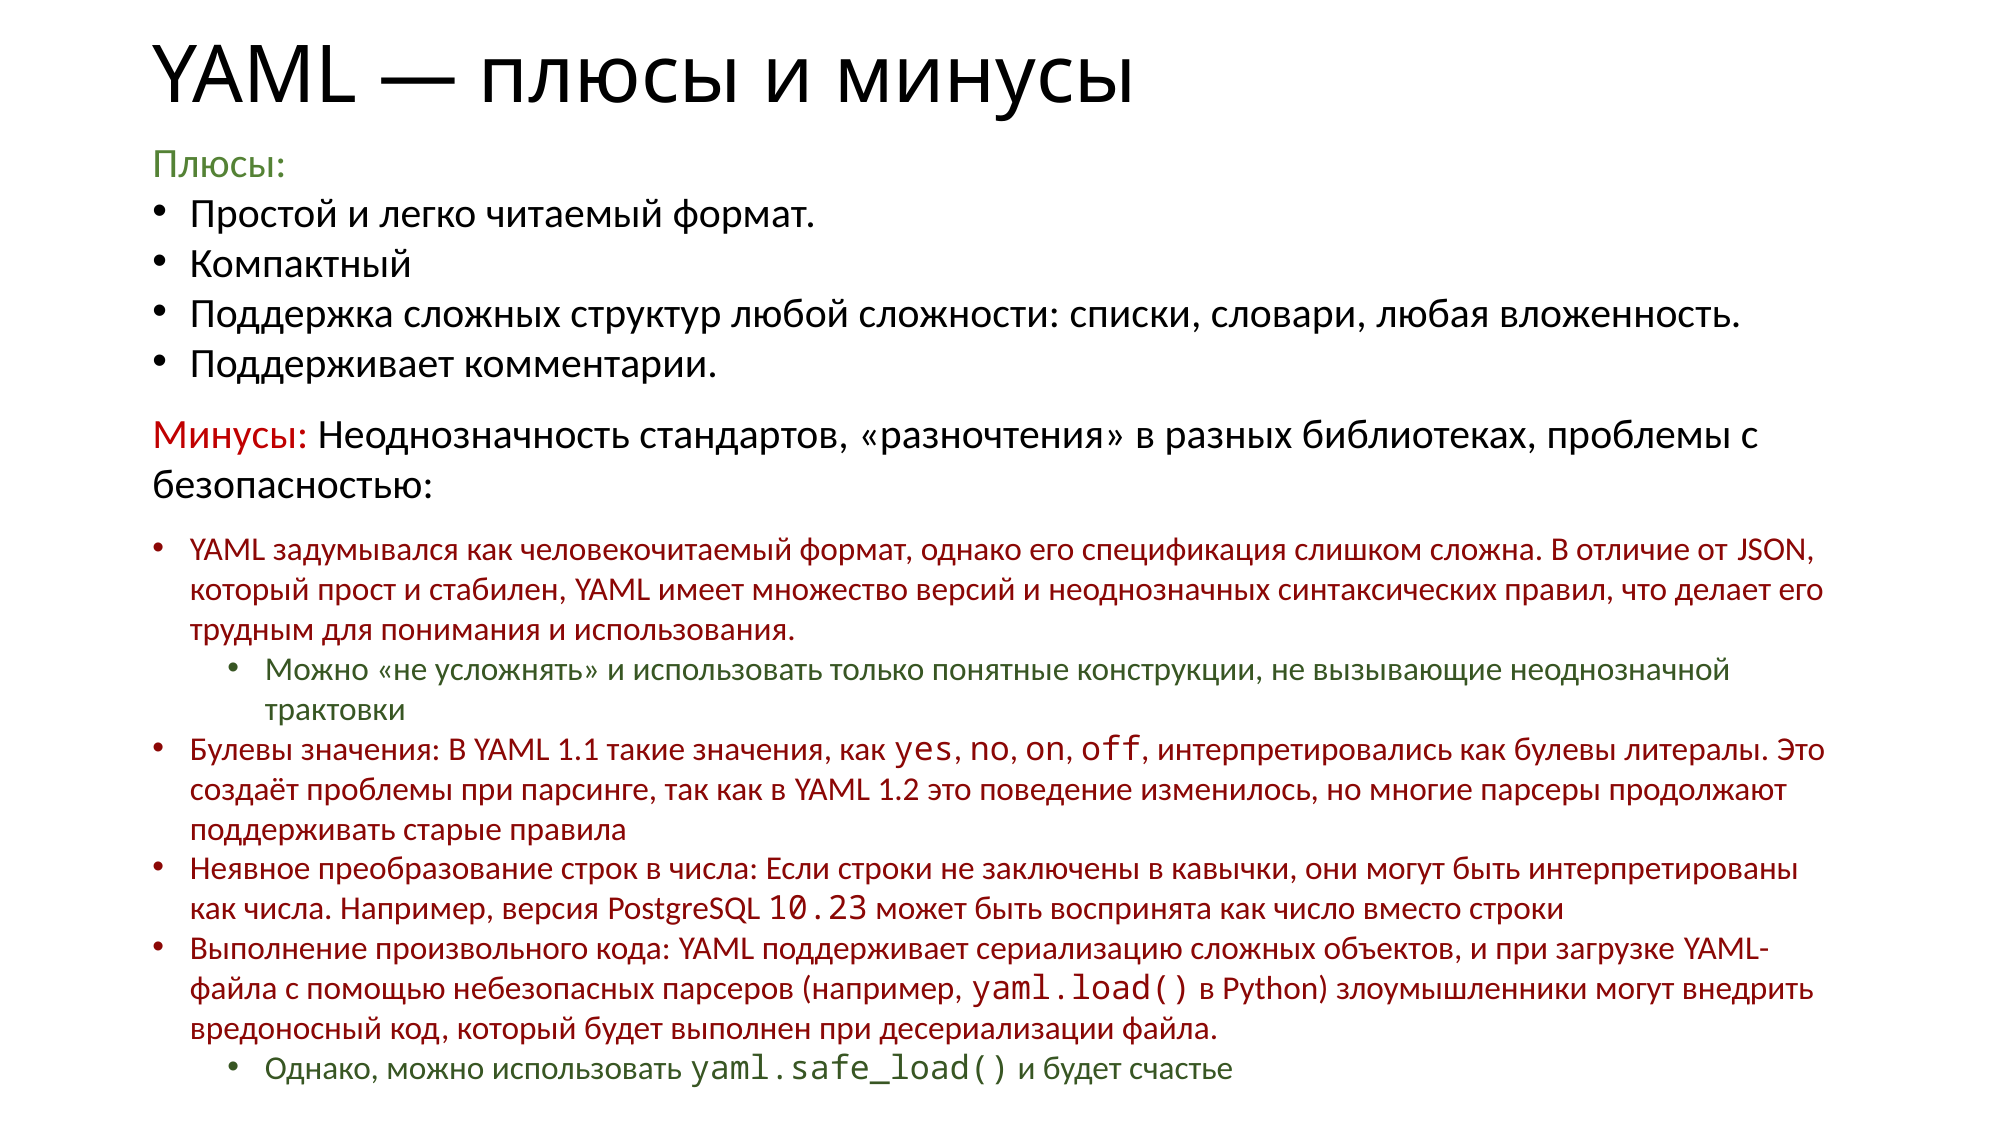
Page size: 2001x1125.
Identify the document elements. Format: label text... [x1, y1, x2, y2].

title YAML — плюсы и минусы [137, 26, 1863, 127]
list Плюсы: Простой и легко читаемый формат. Компактный Поддержка сложных структур любой сложности: списки, словари, любая вложенность. Поддерживает комментарии. Минусы: Неоднозначность стандартов, «разночтения» в разных библиотеках, проблемы с безопасностью: YAML задумывался как человекочитаемый формат, однако его спецификация слишком сложна. В отличие от JSON, который прост и стабилен, YAML имеет множество версий и неоднозначных синтаксических правил, что делает его трудным для понимания и использования. Можно «не усложнять» и использовать только понятные конструкции, не вызывающие неоднозначной трактовки Булевы значения: В YAML 1.1 такие значения, как yes, no, on, off, интерпретировались как булевы литералы. Это создаёт проблемы при парсинге, так как в YAML 1.2 это поведение изменилось, но многие парсеры продолжают поддерживать старые правила Неявное преобразование строк в числа: Если строки не заключены в кавычки, они могут быть интерпретированы как числа. Например, версия PostgreSQL 10.23 может быть воспринята как число вместо строки Выполнение произвольного кода: YAML поддерживает сериализацию сложных объектов, и при загрузке YAML-файла с помощью небезопасных парсеров (например, yaml.load() в Python) злоумышленники могут внедрить вредоносный код, который будет выполнен при десериализации файла. Однако, можно использовать yaml.safe_load() и будет счастье [137, 127, 1863, 1099]
